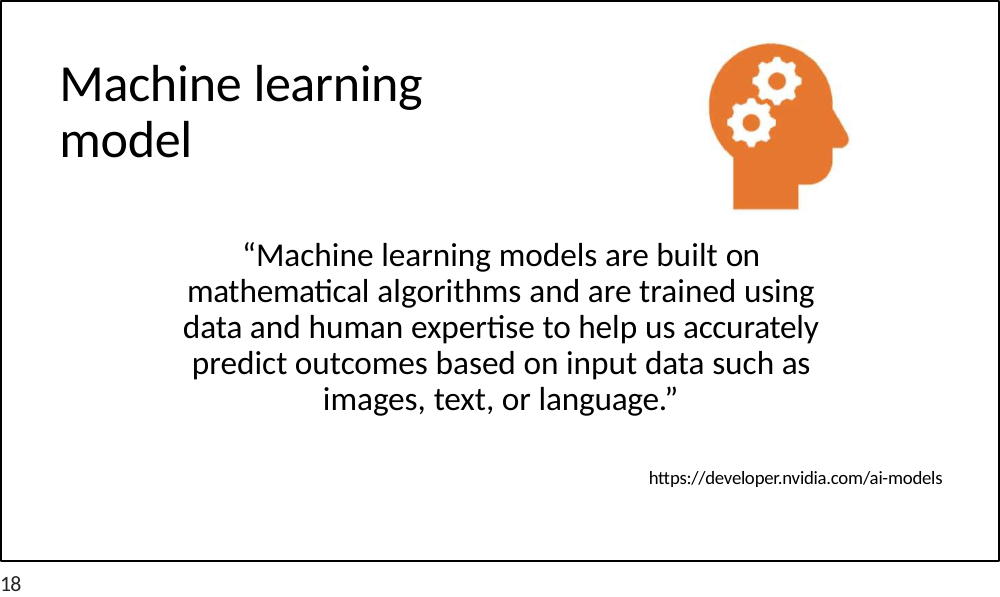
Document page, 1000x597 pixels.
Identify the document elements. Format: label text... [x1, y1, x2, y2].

picture [698, 40, 852, 216]
text_box 18 [0, 567, 25, 596]
text_box [0, 0, 999, 562]
